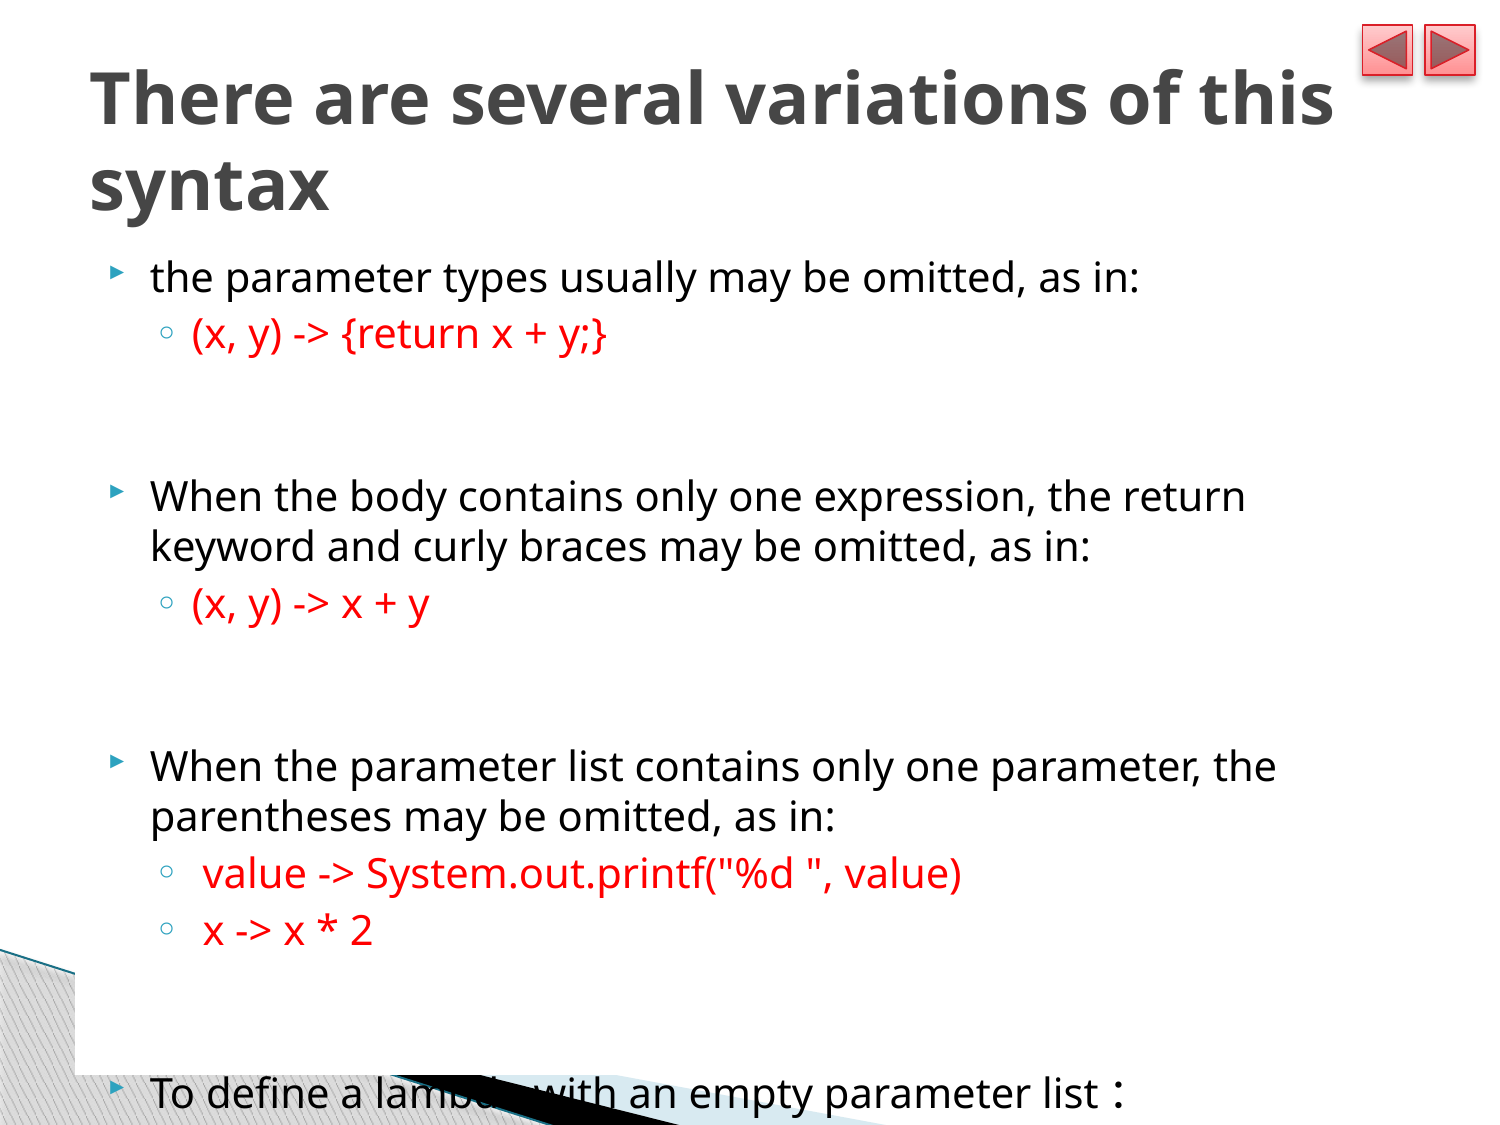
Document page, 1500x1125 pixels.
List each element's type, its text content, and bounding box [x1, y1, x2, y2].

title There are several variations of this syntax [75, 45, 1425, 233]
list the parameter types usually may be omitted, as in: (x, y) -> {return x + y;} When the body contains only one expression, the return keyword and curly braces may be omitted, as in: (x, y) -> x + y When the parameter list contains only one parameter, the parentheses may be omitted, as in: value -> System.out.printf("%d ", value) x -> x * 2 To define a lambda with an empty parameter list： () -> System.out.println("Welcome to lambdas!") [74, 242, 1426, 1076]
